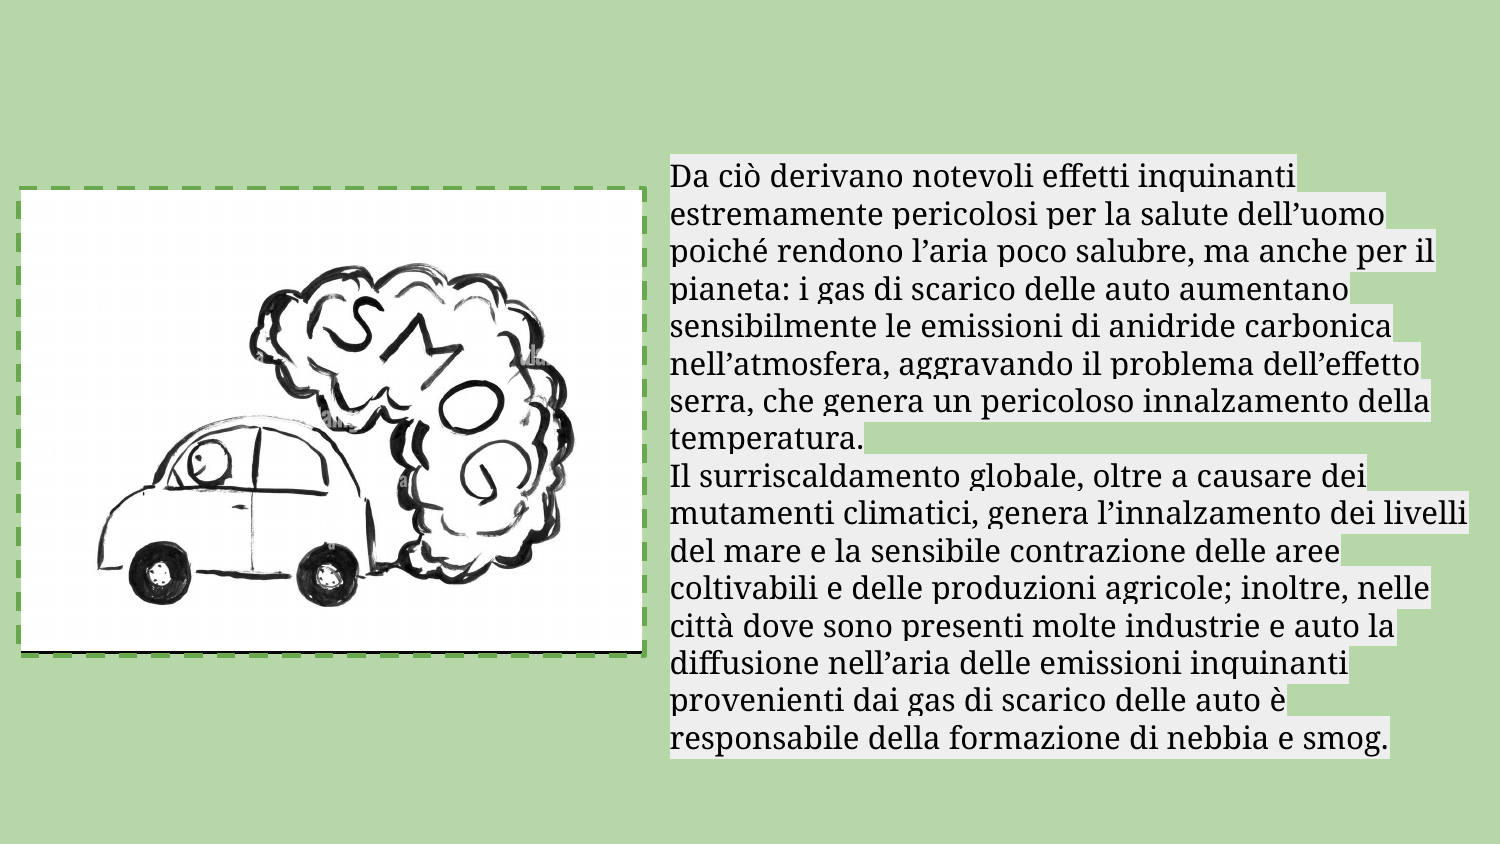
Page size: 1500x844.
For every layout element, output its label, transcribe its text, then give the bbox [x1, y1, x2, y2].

text_box Da ciò derivano notevoli effetti inquinanti estremamente pericolosi per la salute dell’uomo poiché rendono l’aria poco salubre, ma anche per il pianeta: i gas di scarico delle auto aumentano sensibilmente le emissioni di anidride carbonica nell’atmosfera, aggravando il problema dell’effetto serra, che genera un pericoloso innalzamento della temperatura. Il surriscaldamento globale, oltre a causare dei mutamenti climatici, genera l’innalzamento dei livelli del mare e la sensibile contrazione delle aree coltivabili e delle produzioni agricole; inoltre, nelle città dove sono presenti molte industrie e auto la diffusione nell’aria delle emissioni inquinanti provenienti dai gas di scarico delle auto è responsabile della formazione di nebbia e smog. [654, 141, 1500, 771]
picture [20, 190, 643, 654]
